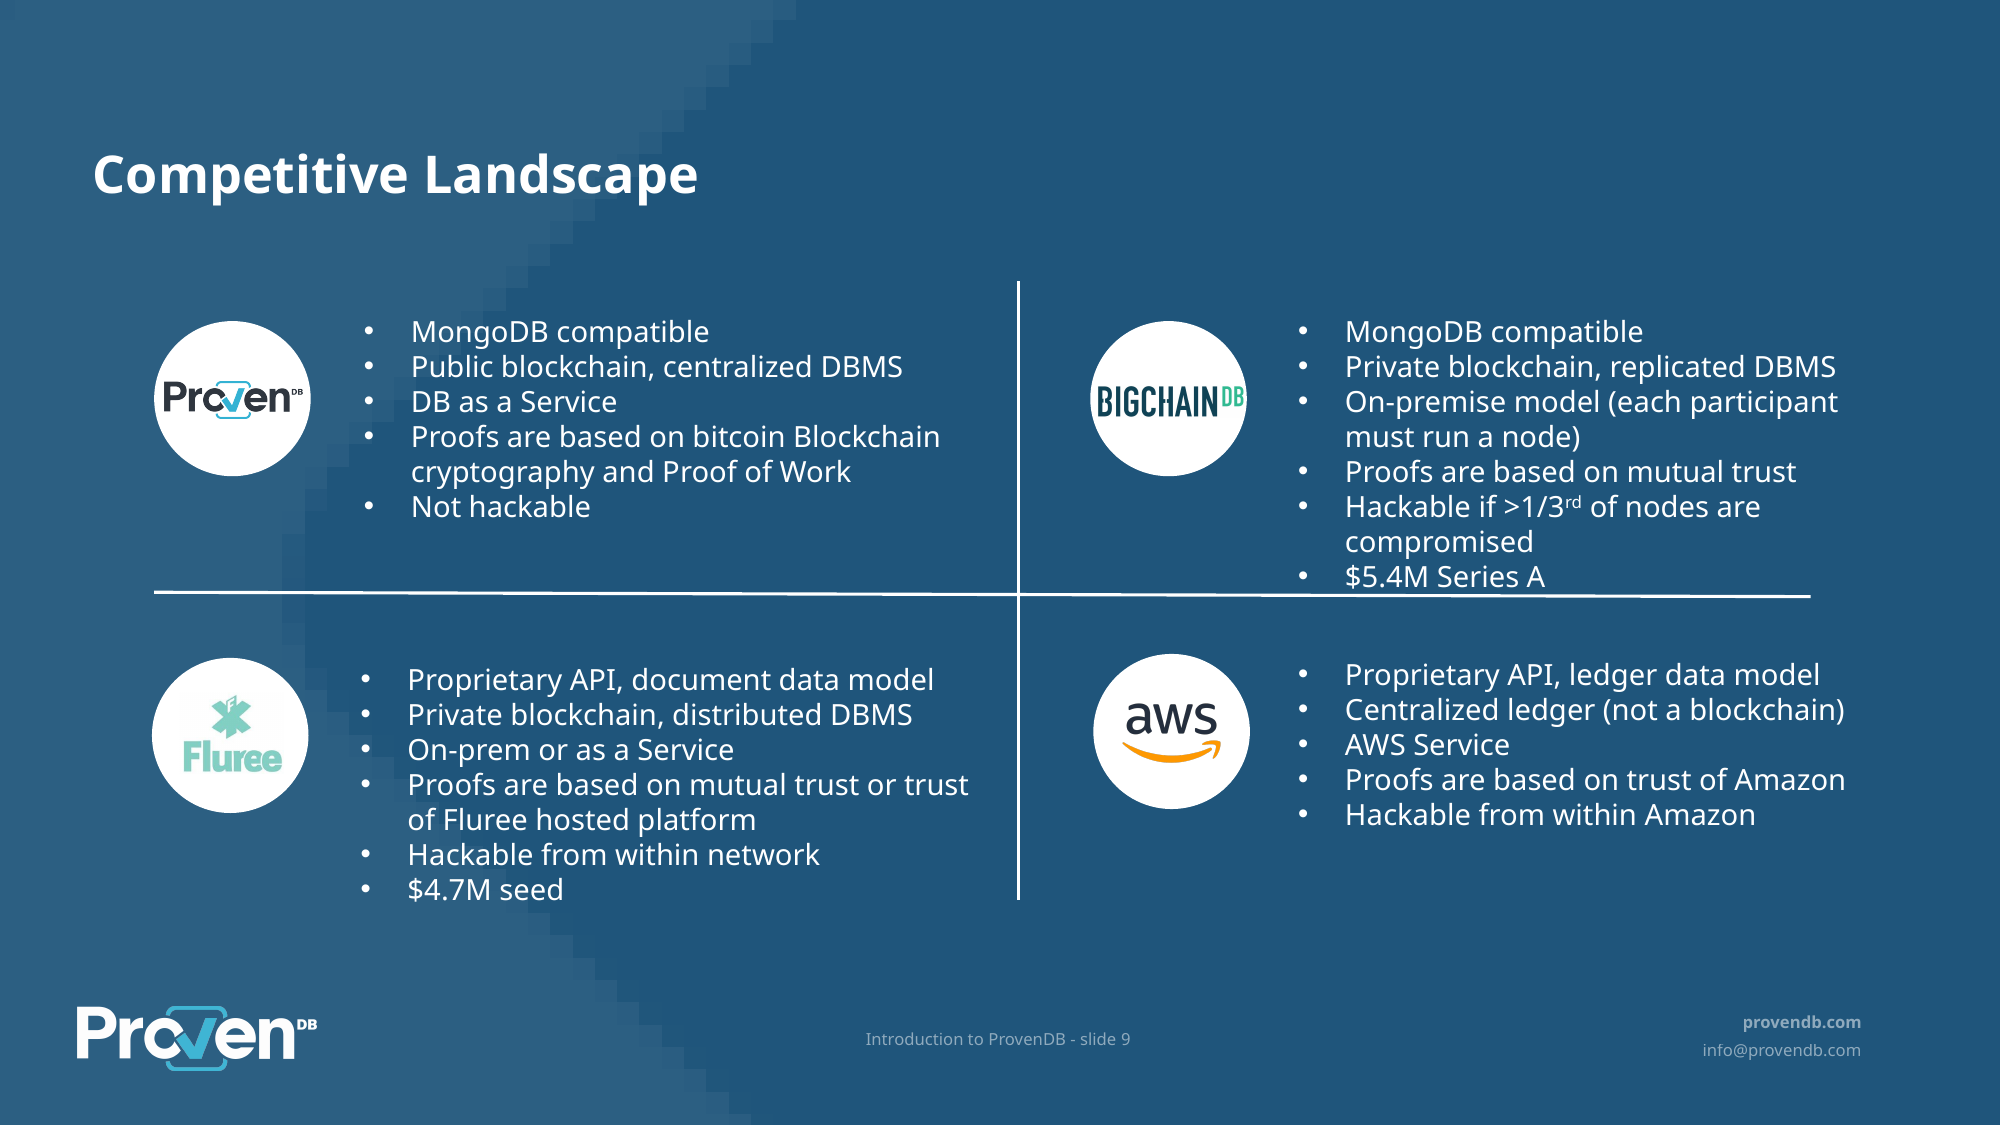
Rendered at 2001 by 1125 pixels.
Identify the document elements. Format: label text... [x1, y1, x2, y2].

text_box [154, 592, 1090, 597]
picture [77, 1006, 317, 1071]
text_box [1090, 305, 1856, 604]
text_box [1093, 649, 1879, 841]
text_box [151, 653, 1091, 917]
title Competitive Landscape [77, 76, 1904, 278]
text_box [154, 305, 1090, 533]
